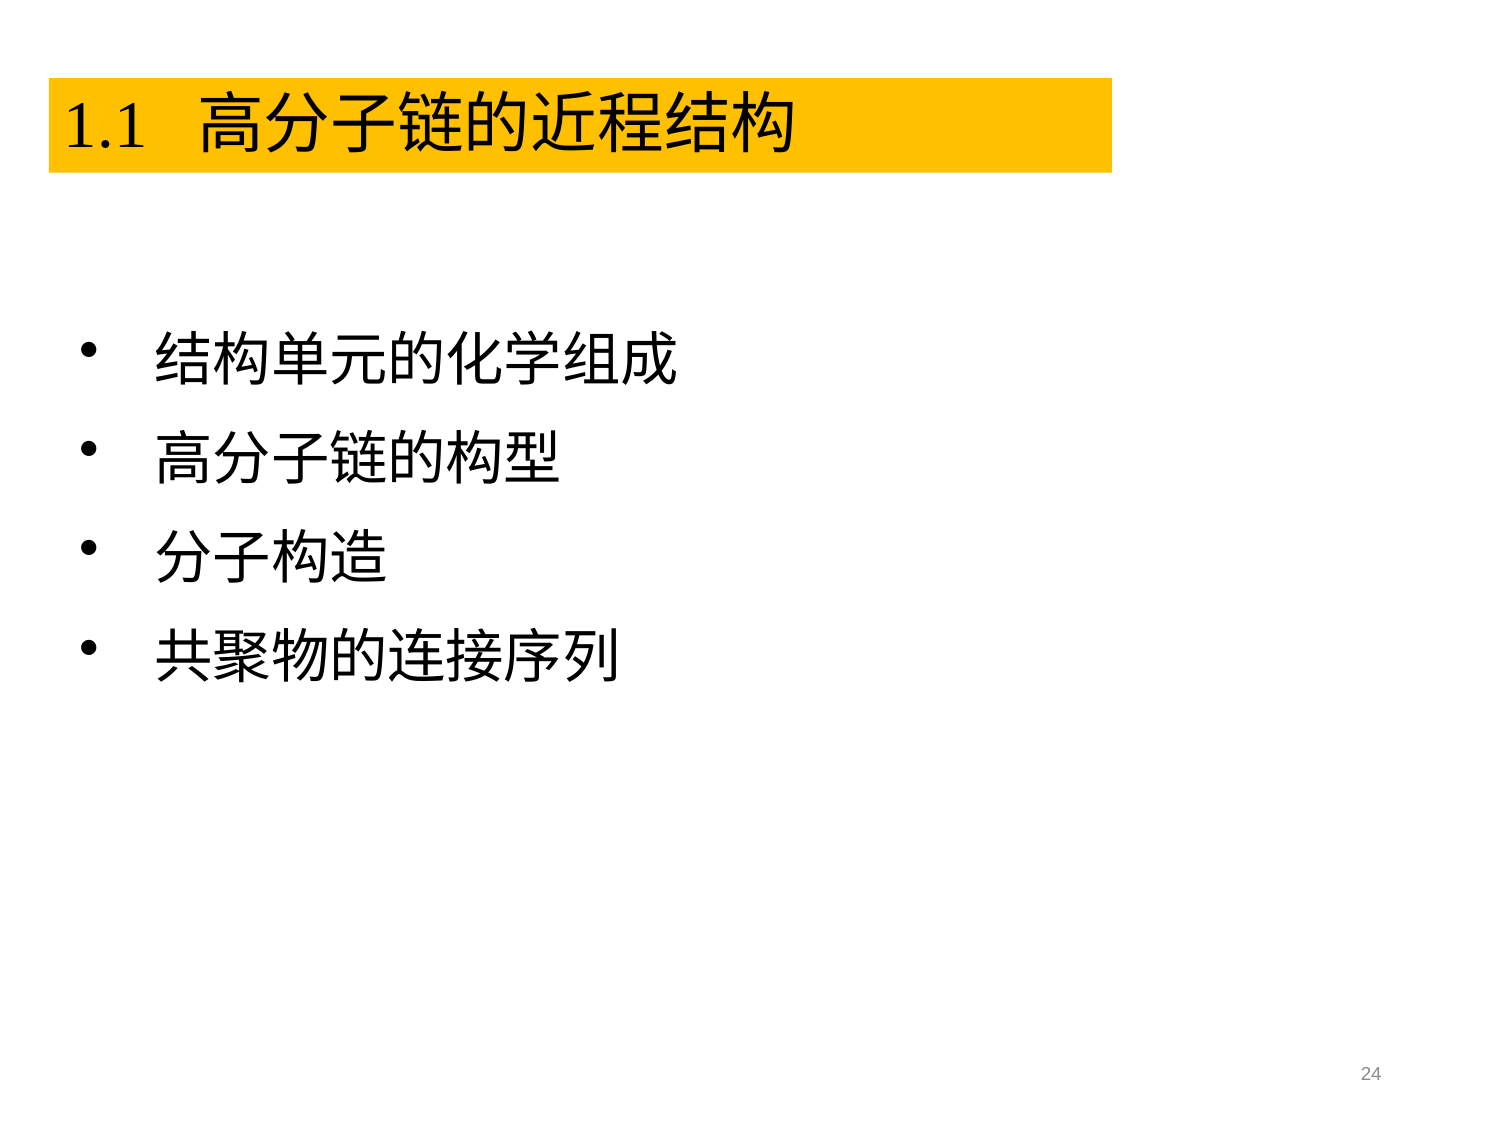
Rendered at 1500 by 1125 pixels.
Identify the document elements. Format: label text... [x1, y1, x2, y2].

slide_number 24 [1059, 1042, 1397, 1103]
text_box 结构单元的化学组成 高分子链的构型 分子构造 共聚物的连接序列 [64, 314, 999, 697]
title 1.1 高分子链的近程结构 [48, 78, 1112, 173]
